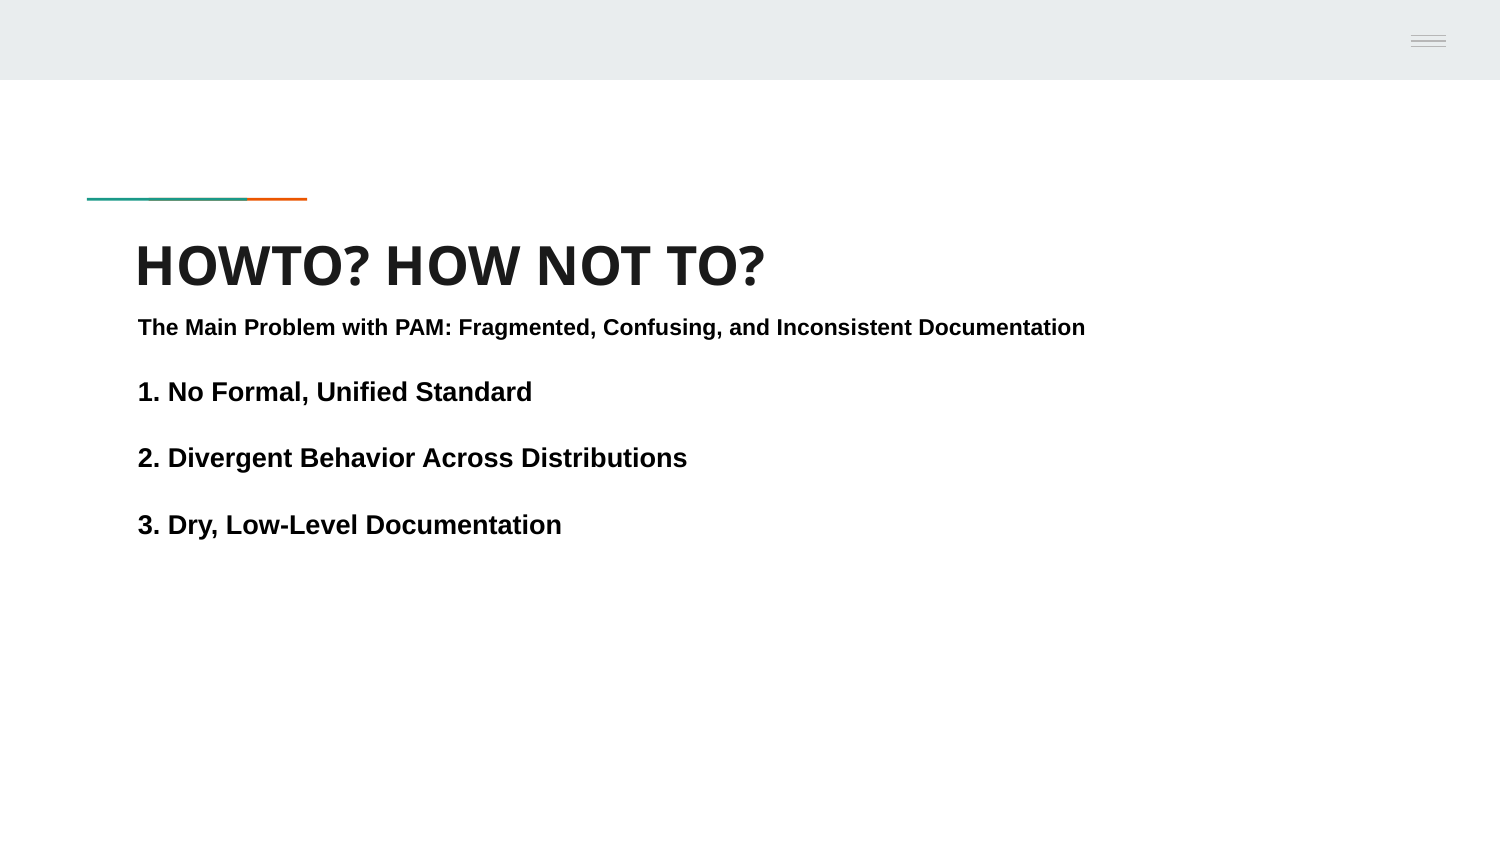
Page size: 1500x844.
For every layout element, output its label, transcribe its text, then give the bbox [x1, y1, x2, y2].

list The Main Problem with PAM: Fragmented, Confusing, and Inconsistent Documentation 1. No Formal, Unified Standard 2. Divergent Behavior Across Distributions 3. Dry, Low-Level Documentation [122, 293, 1312, 783]
title HOWTO? HOW NOT TO? [119, 216, 950, 310]
